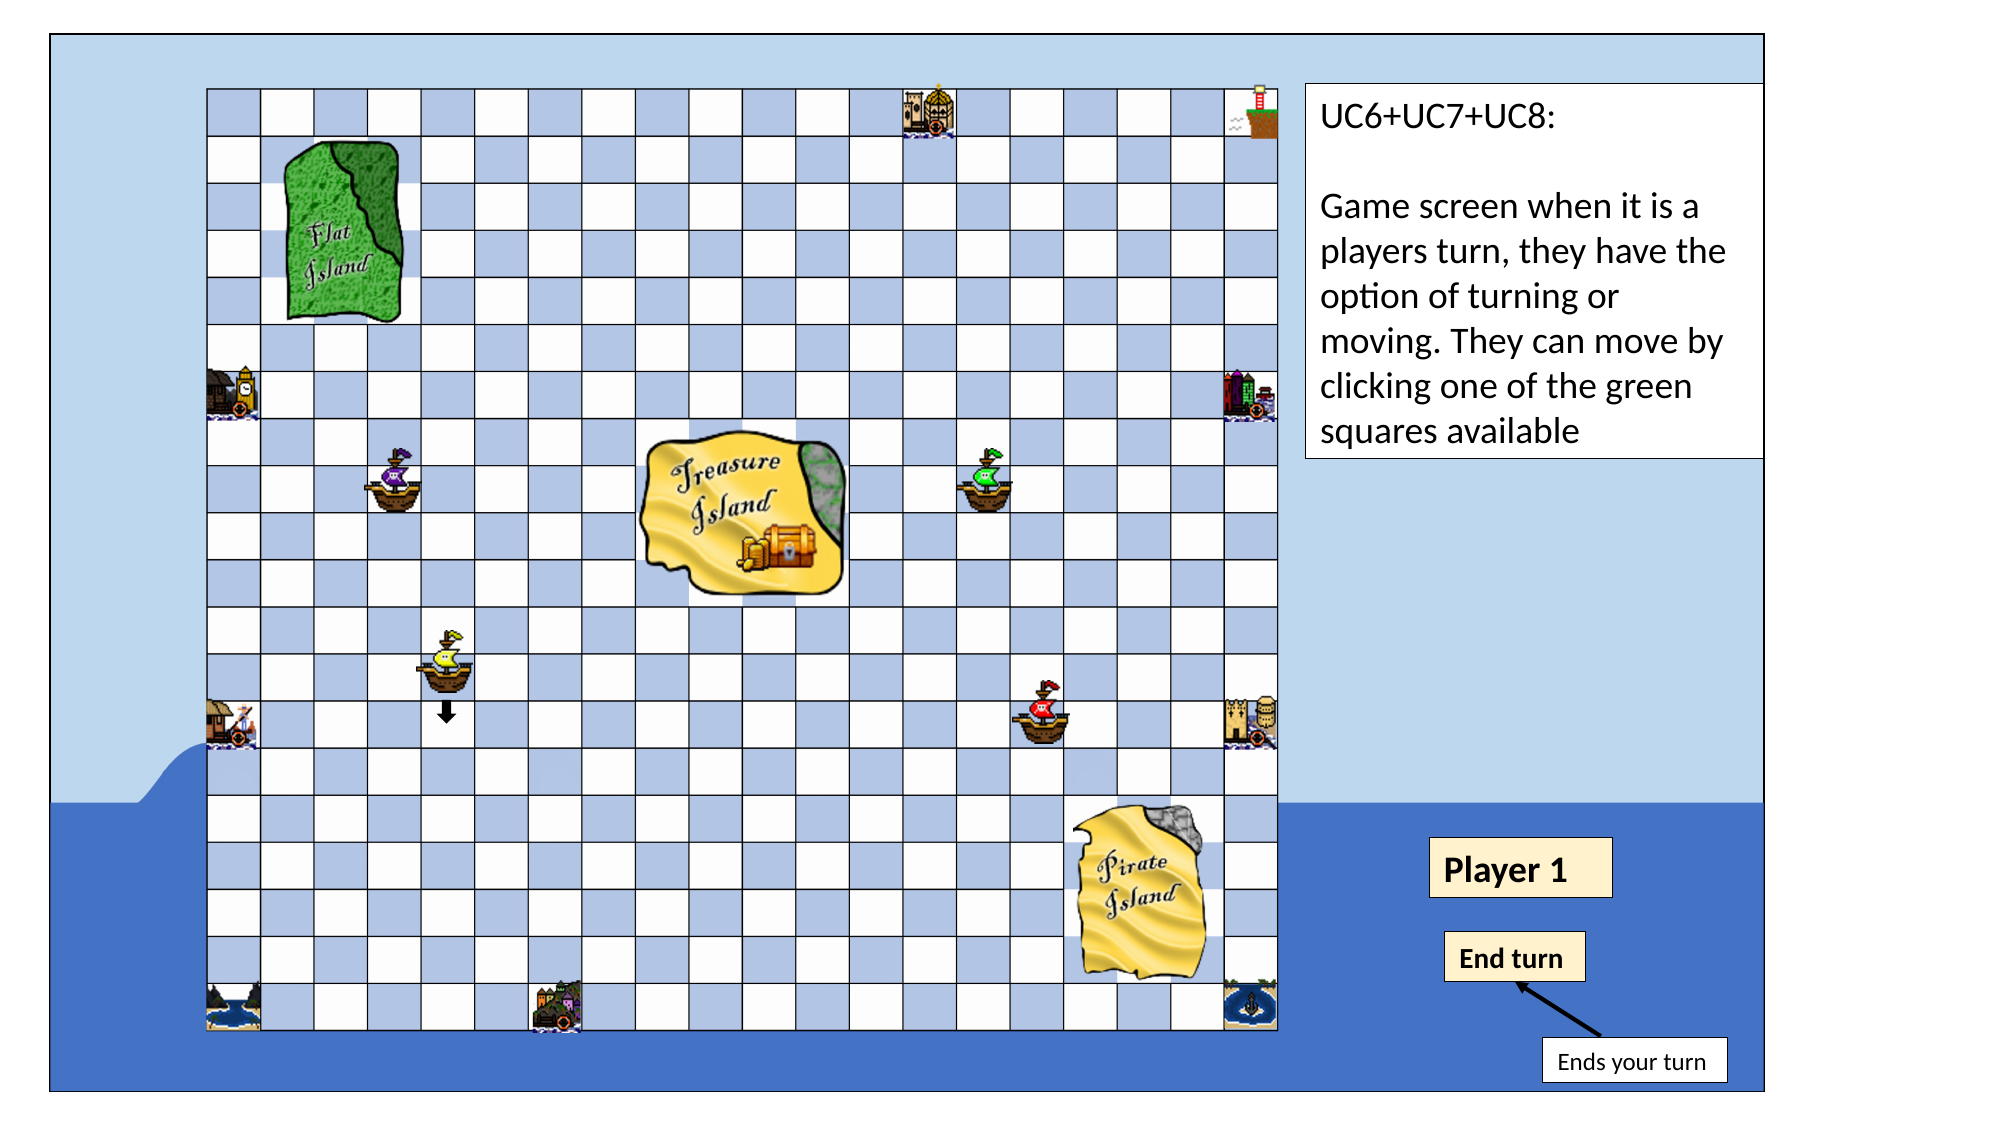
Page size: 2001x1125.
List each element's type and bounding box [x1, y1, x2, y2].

picture [364, 448, 422, 512]
text_box [50, 33, 1764, 1092]
text_box [1514, 982, 1601, 1037]
picture [416, 630, 473, 693]
